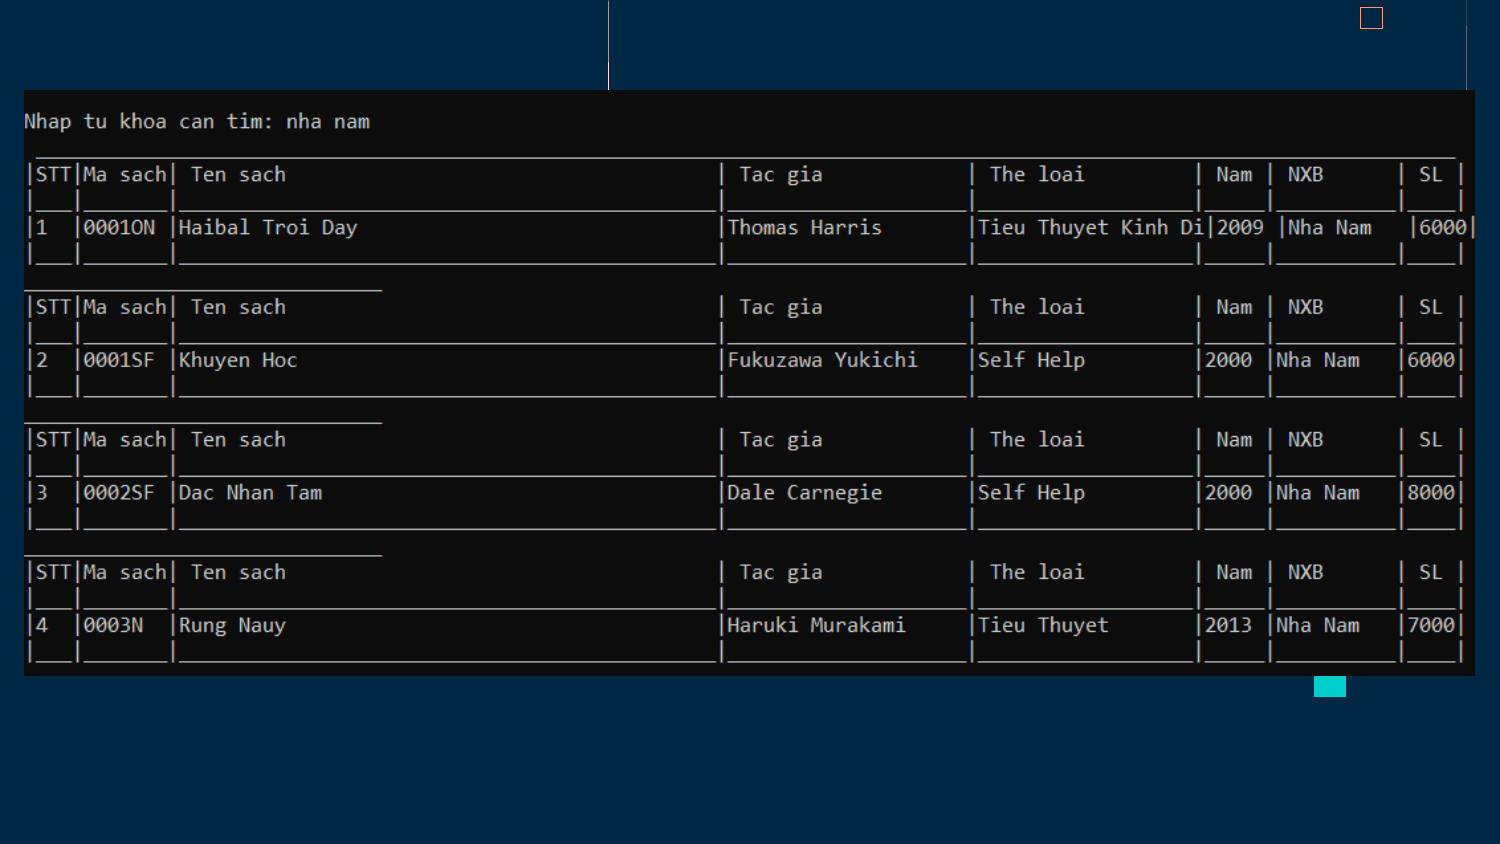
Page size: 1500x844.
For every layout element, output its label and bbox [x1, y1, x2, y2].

picture [24, 90, 1476, 677]
